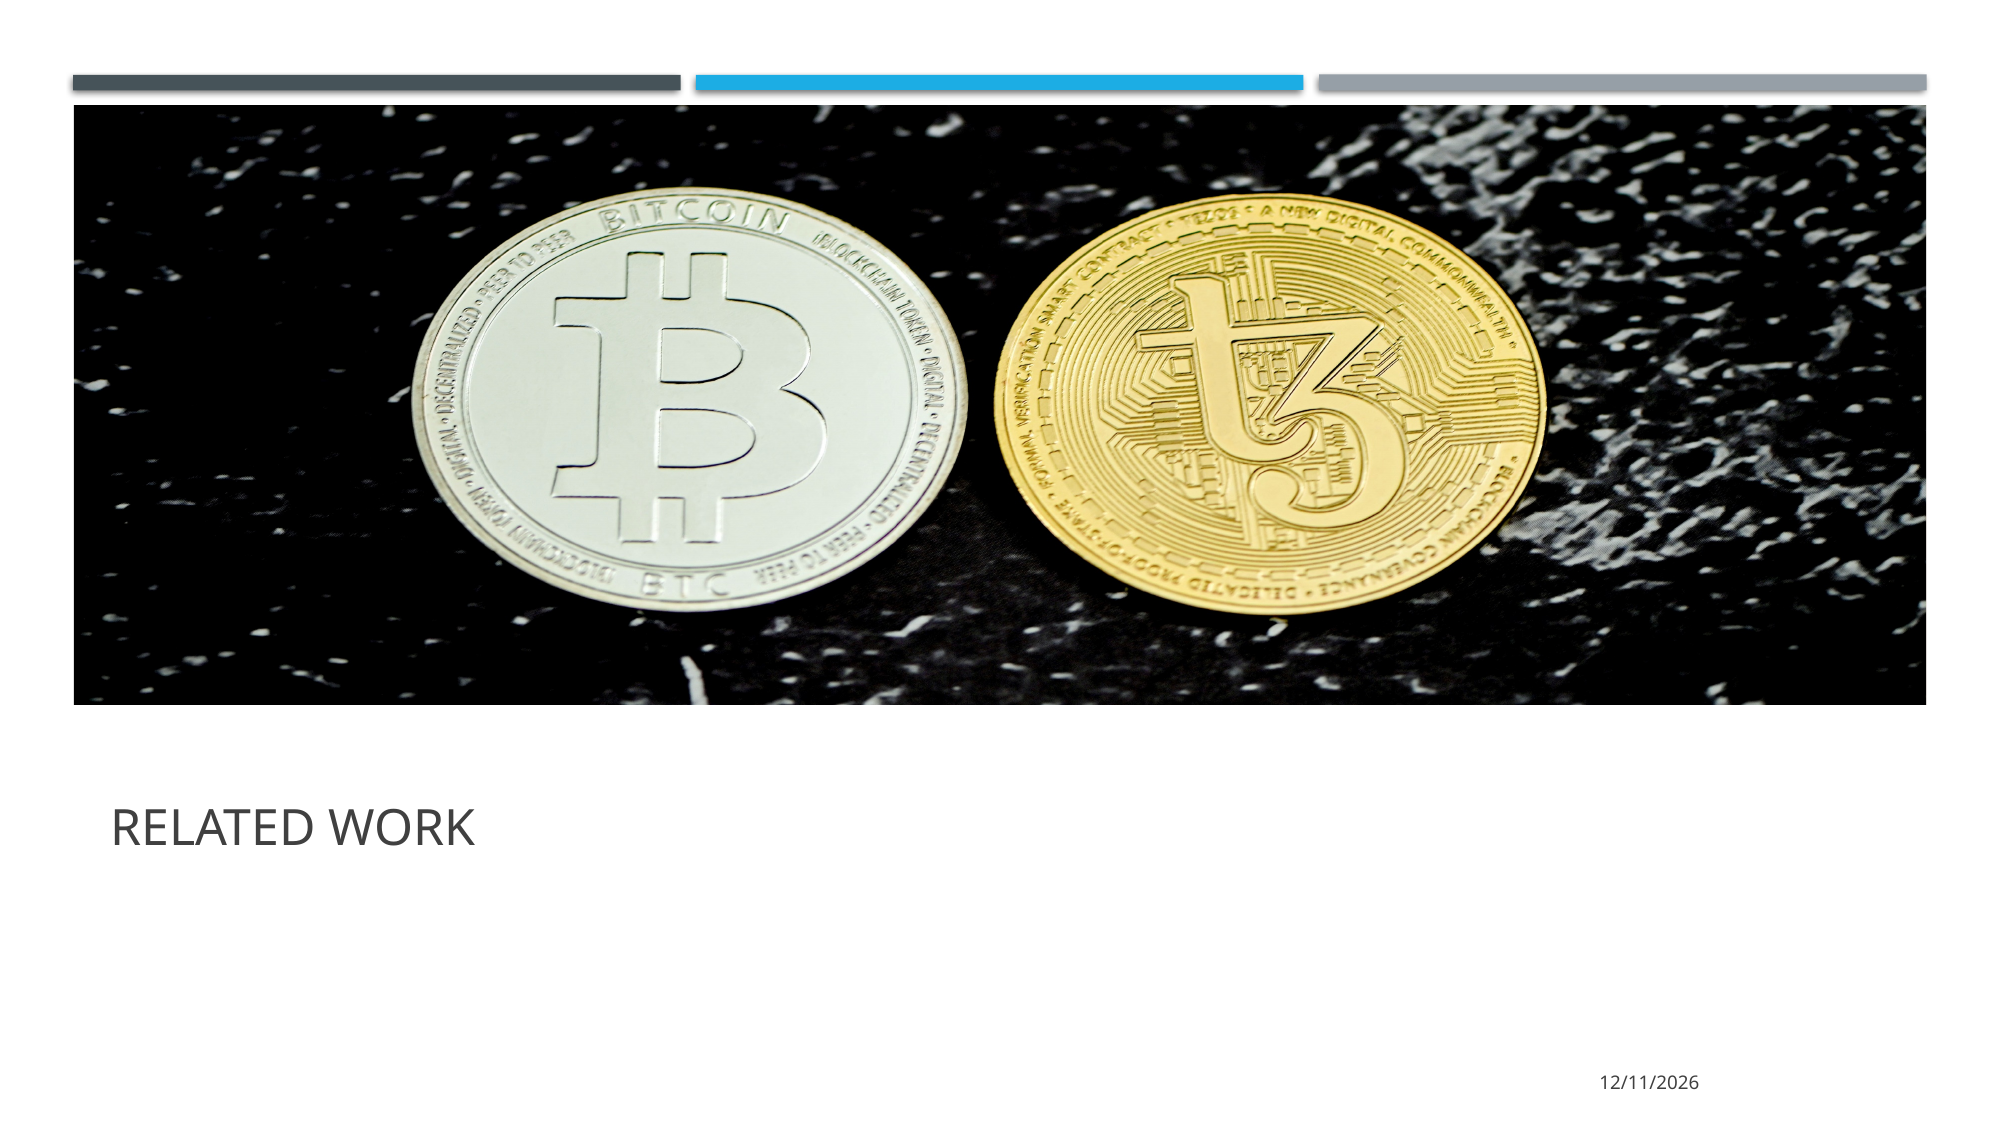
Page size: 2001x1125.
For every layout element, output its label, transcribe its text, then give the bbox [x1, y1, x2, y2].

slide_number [1247, 1053, 1715, 1114]
title Related work [95, 769, 1905, 863]
picture [73, 104, 1927, 705]
